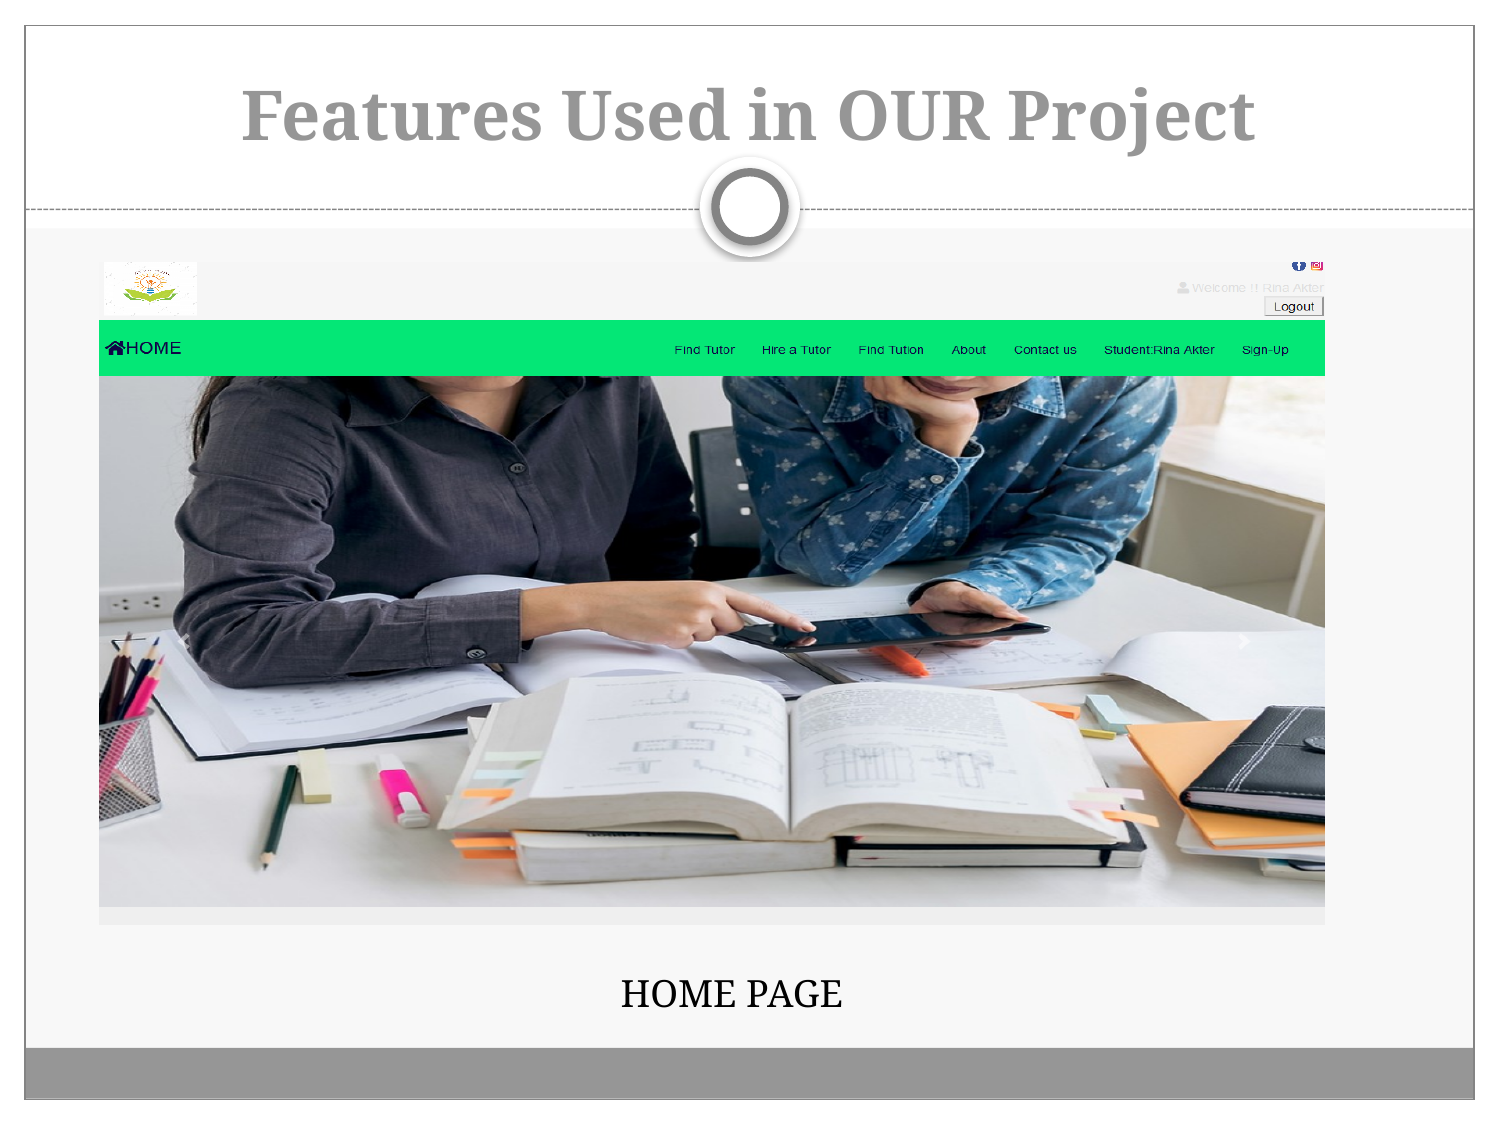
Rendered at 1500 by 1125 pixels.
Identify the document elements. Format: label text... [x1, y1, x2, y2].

text_box HOME PAGE [537, 962, 963, 1023]
title Features Used in OUR Project [49, 37, 1450, 162]
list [99, 262, 1326, 926]
